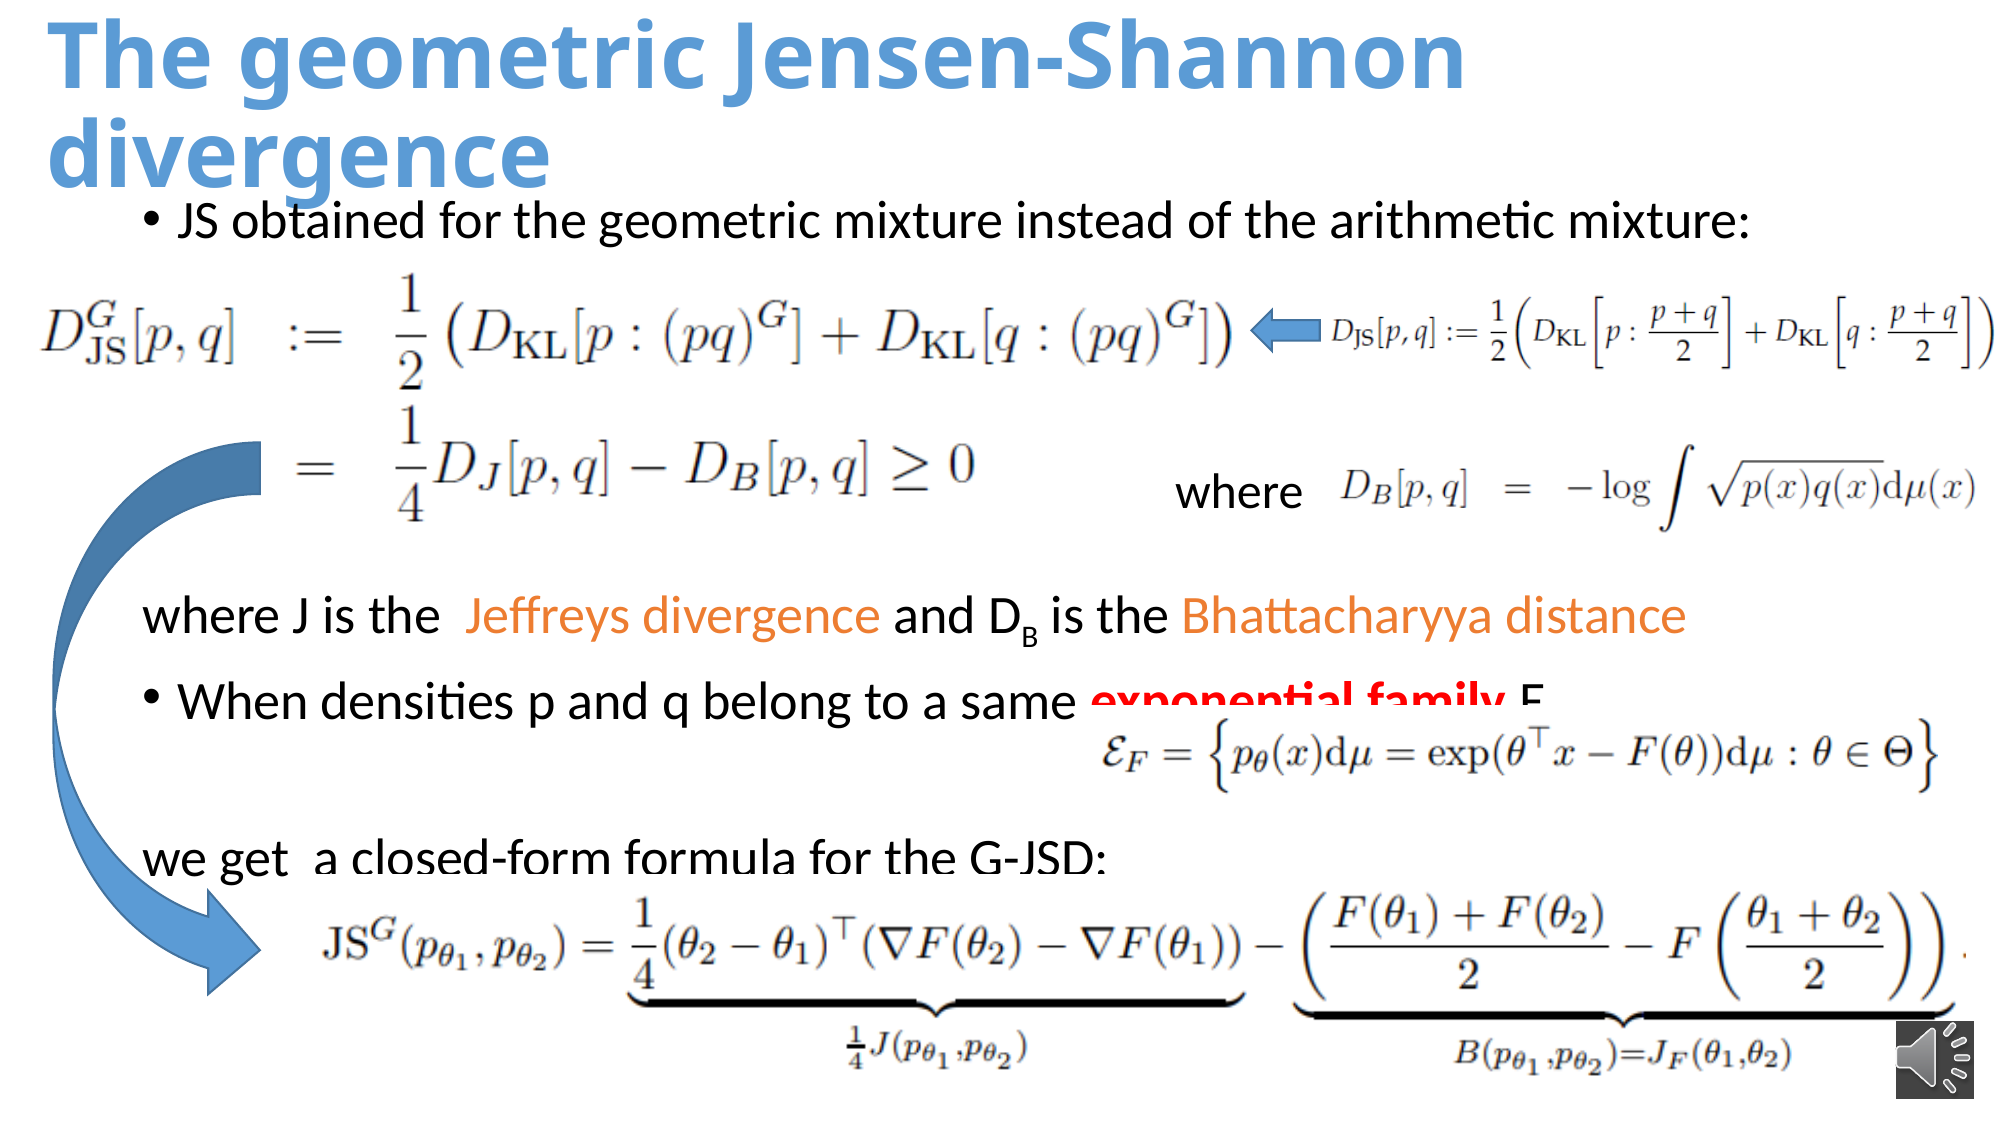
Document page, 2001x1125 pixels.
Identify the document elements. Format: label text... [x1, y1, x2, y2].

picture [13, 254, 1286, 547]
list JS obtained for the geometric mixture instead of the arithmetic mixture: where J is the Jeffreys divergence and DB is the Bhattacharyya distance When densities p and q belong to a same exponential family EF, we get a closed-form formula for the G-JSD: [127, 184, 1938, 319]
text_box [1286, 319, 1319, 342]
text_box where [1286, 451, 1319, 526]
list JS obtained for the geometric mixture instead of the arithmetic mixture: where J is the Jeffreys divergence and DB is the Bhattacharyya distance When densities p and q belong to a same exponential family EF, we get a closed-form formula for the G-JSD: [127, 342, 1938, 898]
text_box [52, 547, 262, 997]
picture [1319, 282, 2000, 377]
title The geometric Jensen-Shannon divergence [31, 0, 1757, 218]
picture [288, 874, 1975, 1100]
picture [1088, 705, 1938, 805]
picture [1333, 437, 1999, 541]
